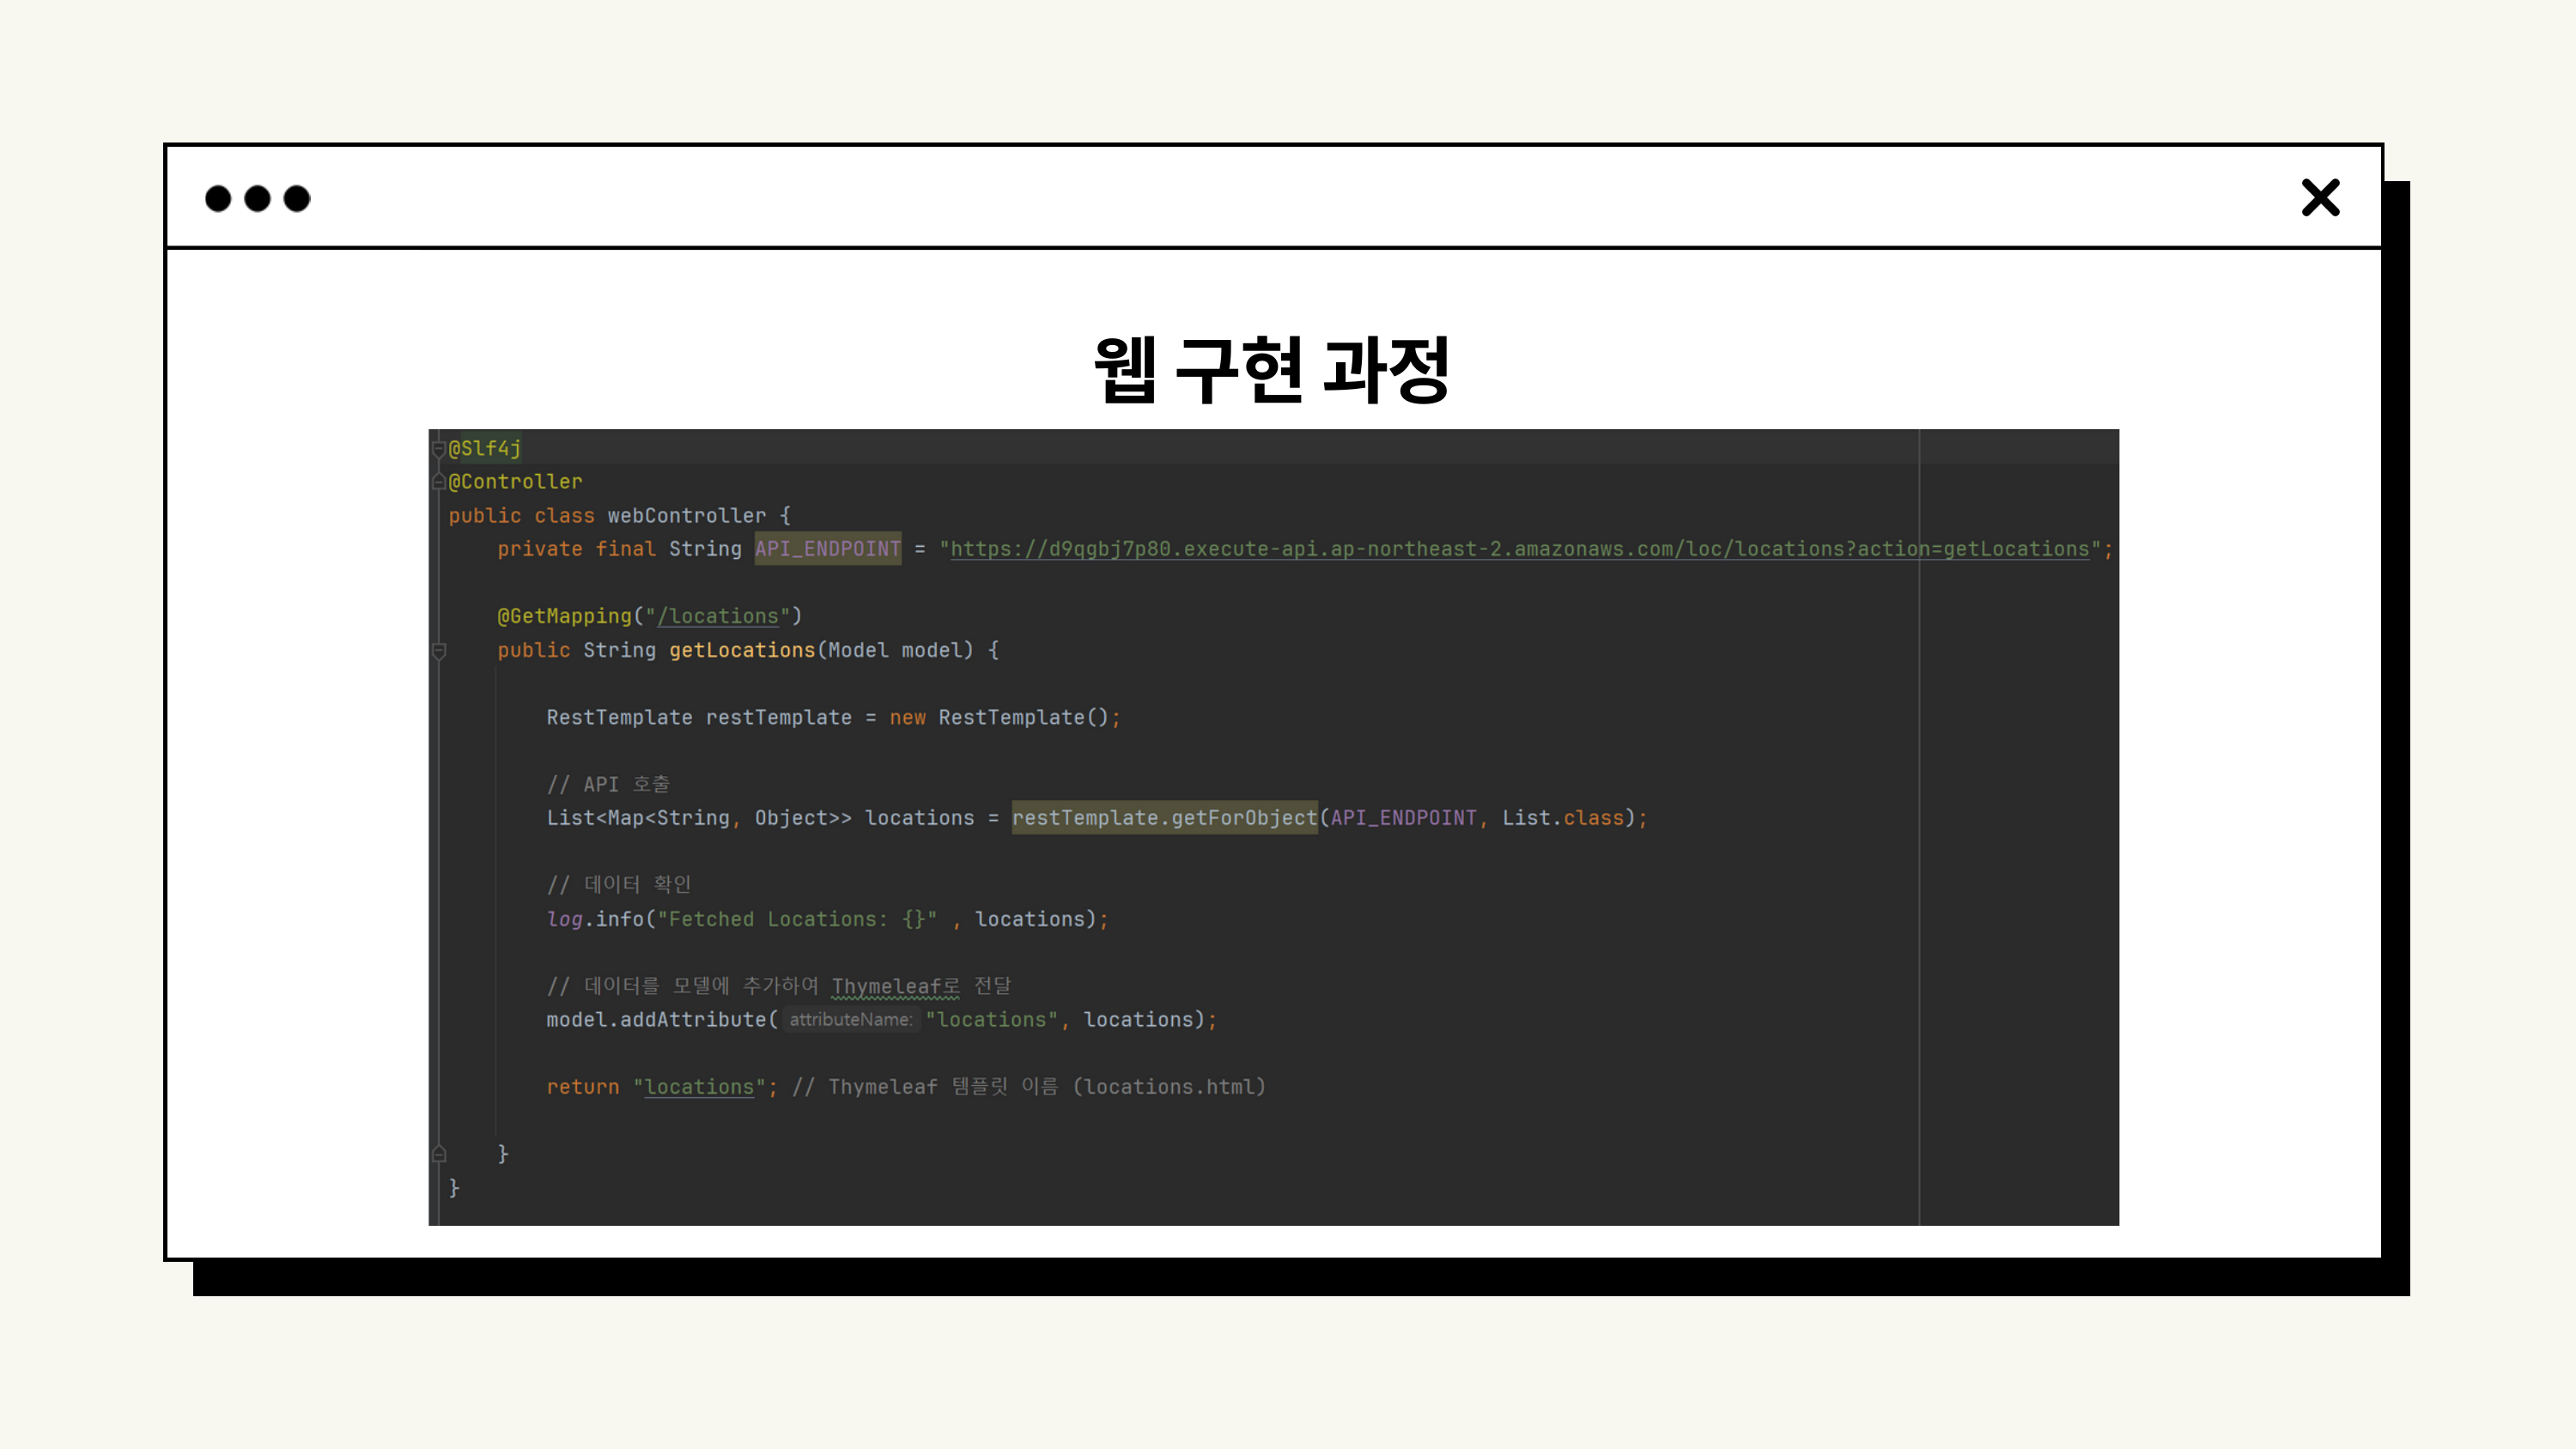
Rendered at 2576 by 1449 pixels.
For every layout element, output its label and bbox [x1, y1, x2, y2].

text_box [192, 181, 2411, 1297]
text_box [165, 144, 2384, 1260]
